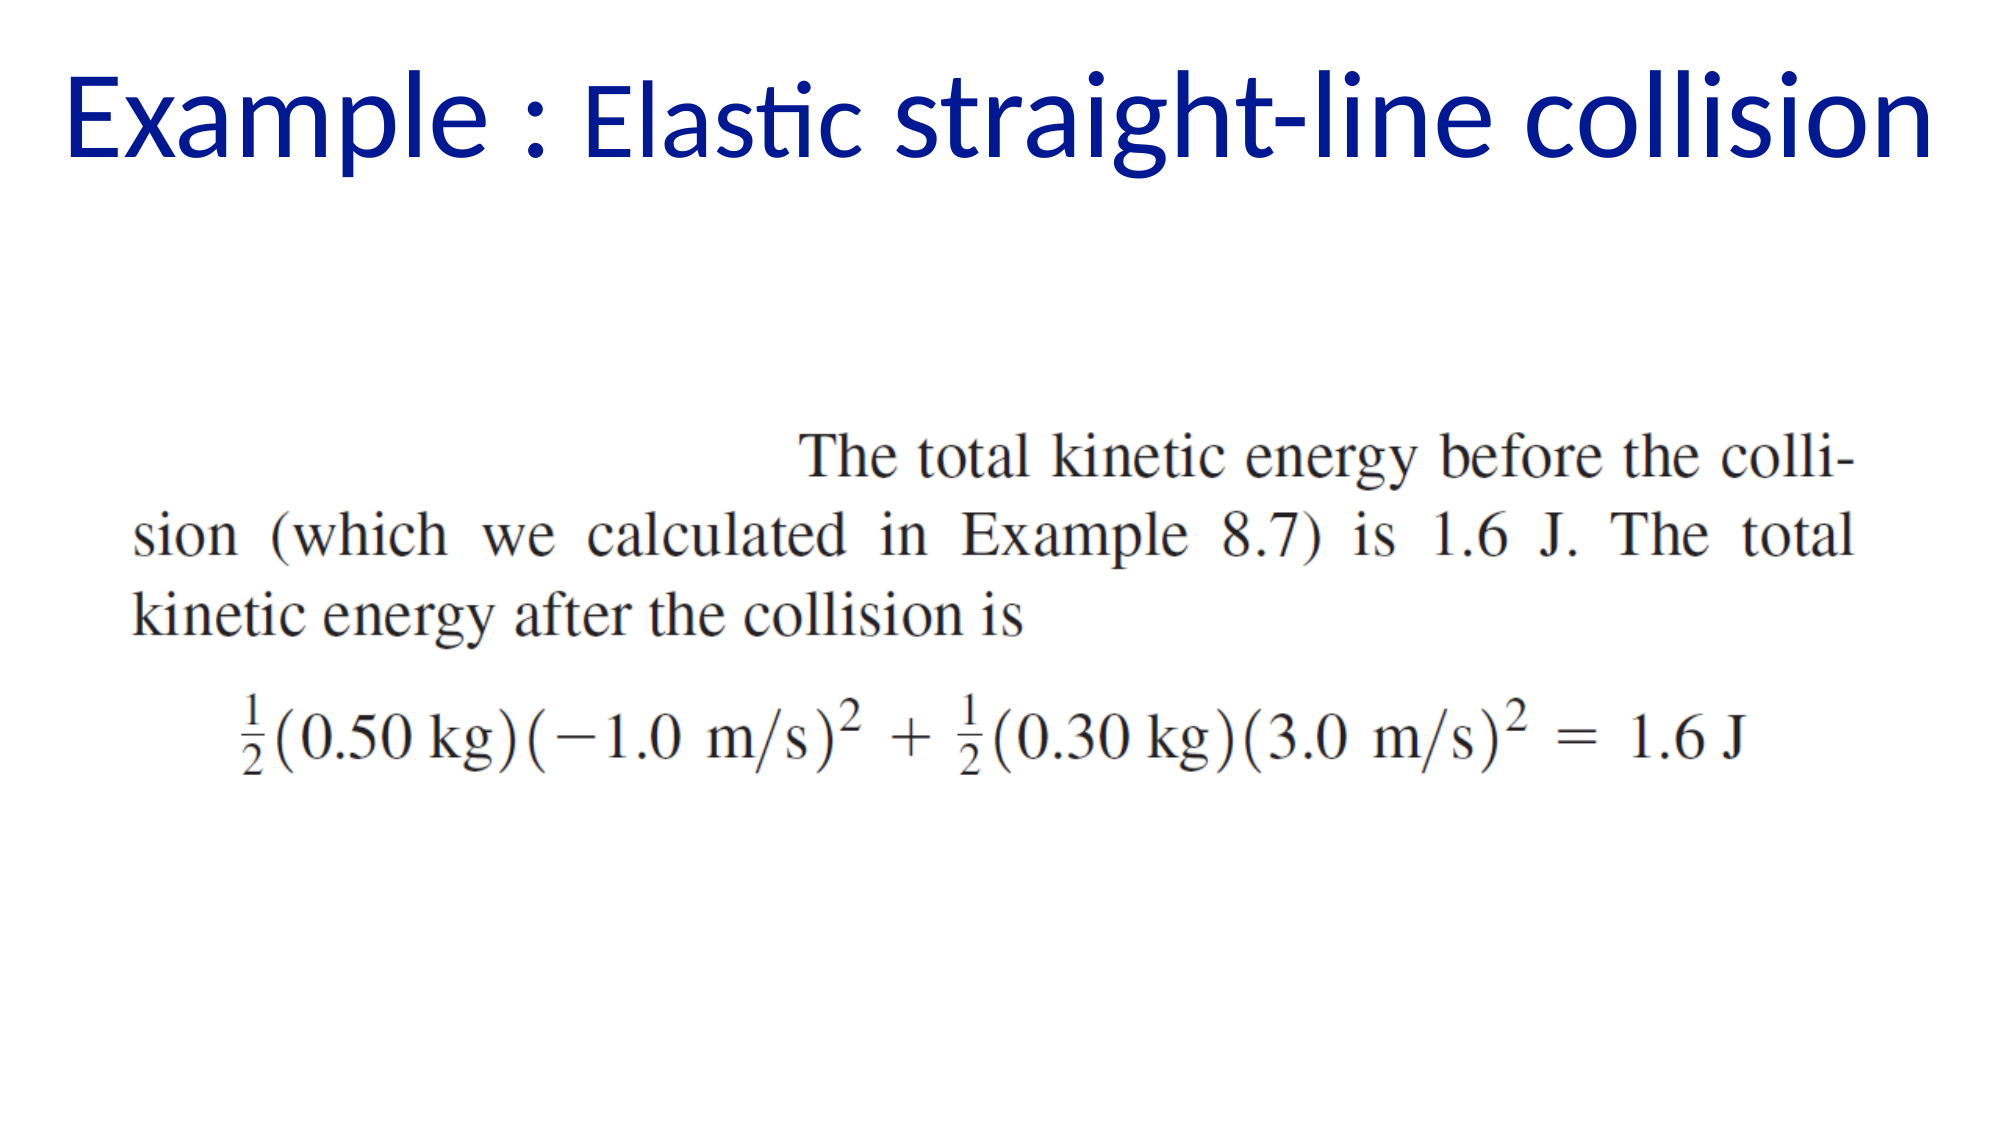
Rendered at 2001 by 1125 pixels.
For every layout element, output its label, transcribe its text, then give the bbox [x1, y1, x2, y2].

text_box Example : Elastic straight-line collision [0, 0, 2000, 243]
picture [118, 428, 1882, 797]
